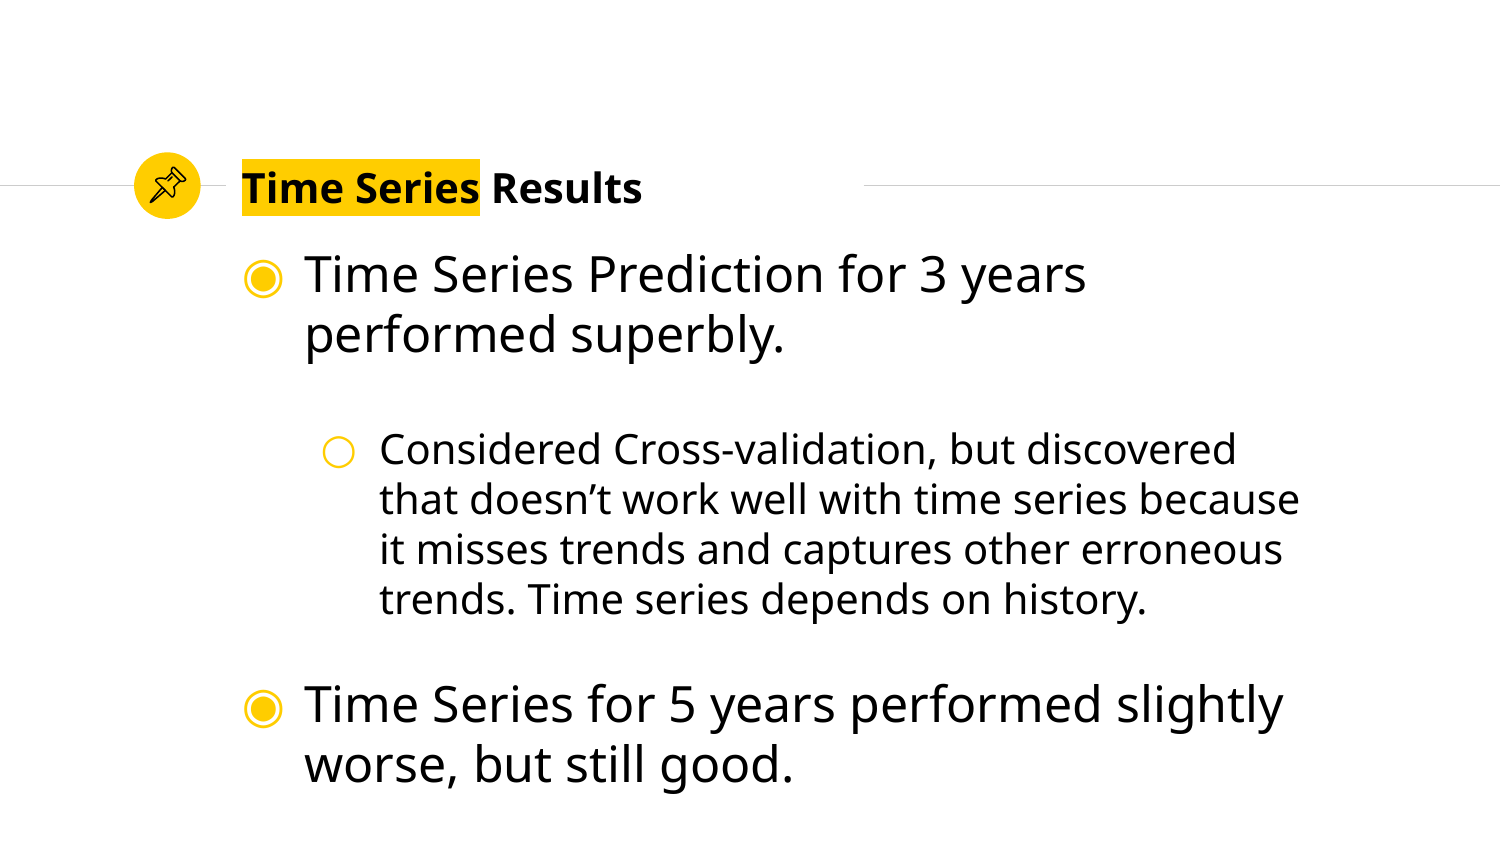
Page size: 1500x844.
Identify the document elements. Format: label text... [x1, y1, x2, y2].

list Time Series Prediction for 3 years performed superbly. Considered Cross-validation, but discovered that doesn’t work well with time series because it misses trends and captures other erroneous trends. Time series depends on history. Time Series for 5 years performed slightly worse, but still good. [214, 227, 1332, 739]
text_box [150, 166, 186, 203]
title Time Series Results [226, 151, 863, 223]
